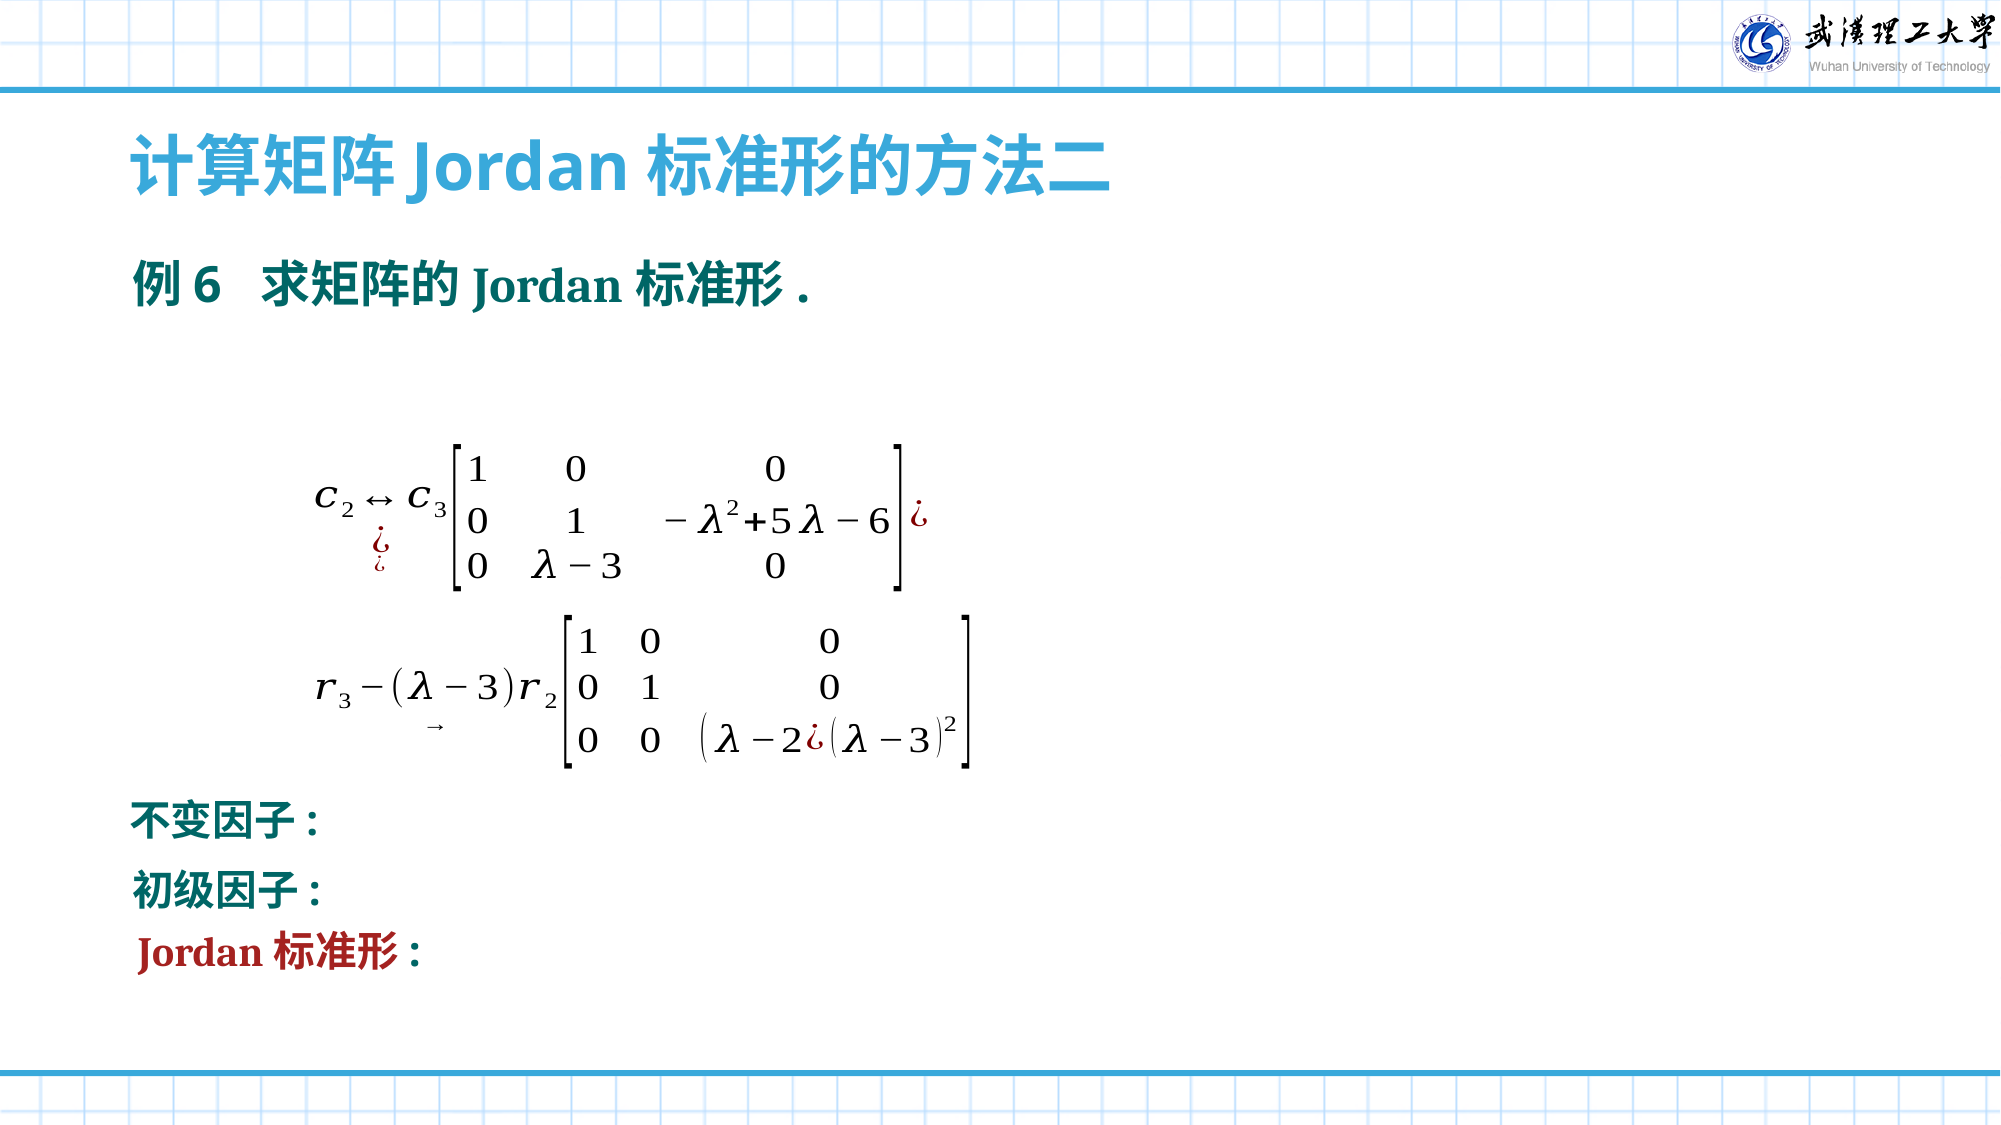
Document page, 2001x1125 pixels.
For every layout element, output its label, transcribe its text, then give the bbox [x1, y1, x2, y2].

picture [0, 1077, 2001, 1125]
picture [0, 0, 2001, 87]
list 计算矩阵Jordan标准形的方法二 [114, 94, 1162, 213]
